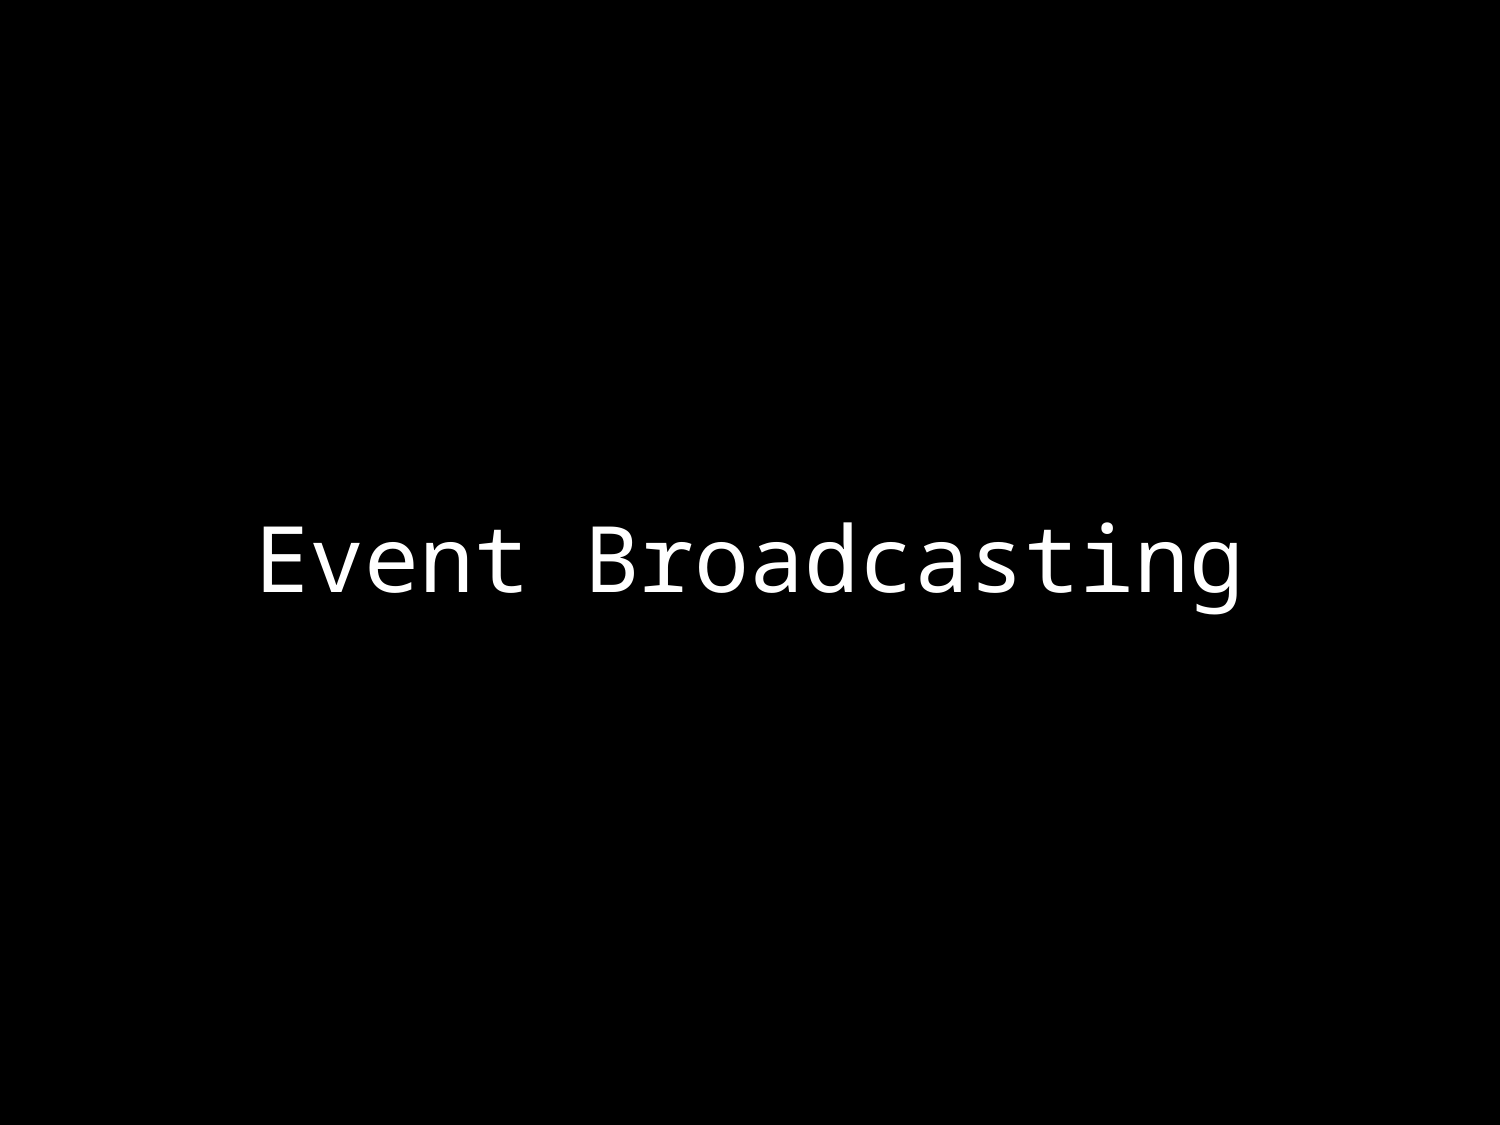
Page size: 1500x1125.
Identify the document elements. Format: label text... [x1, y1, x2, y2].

title Event Broadcasting [75, 45, 1425, 1067]
